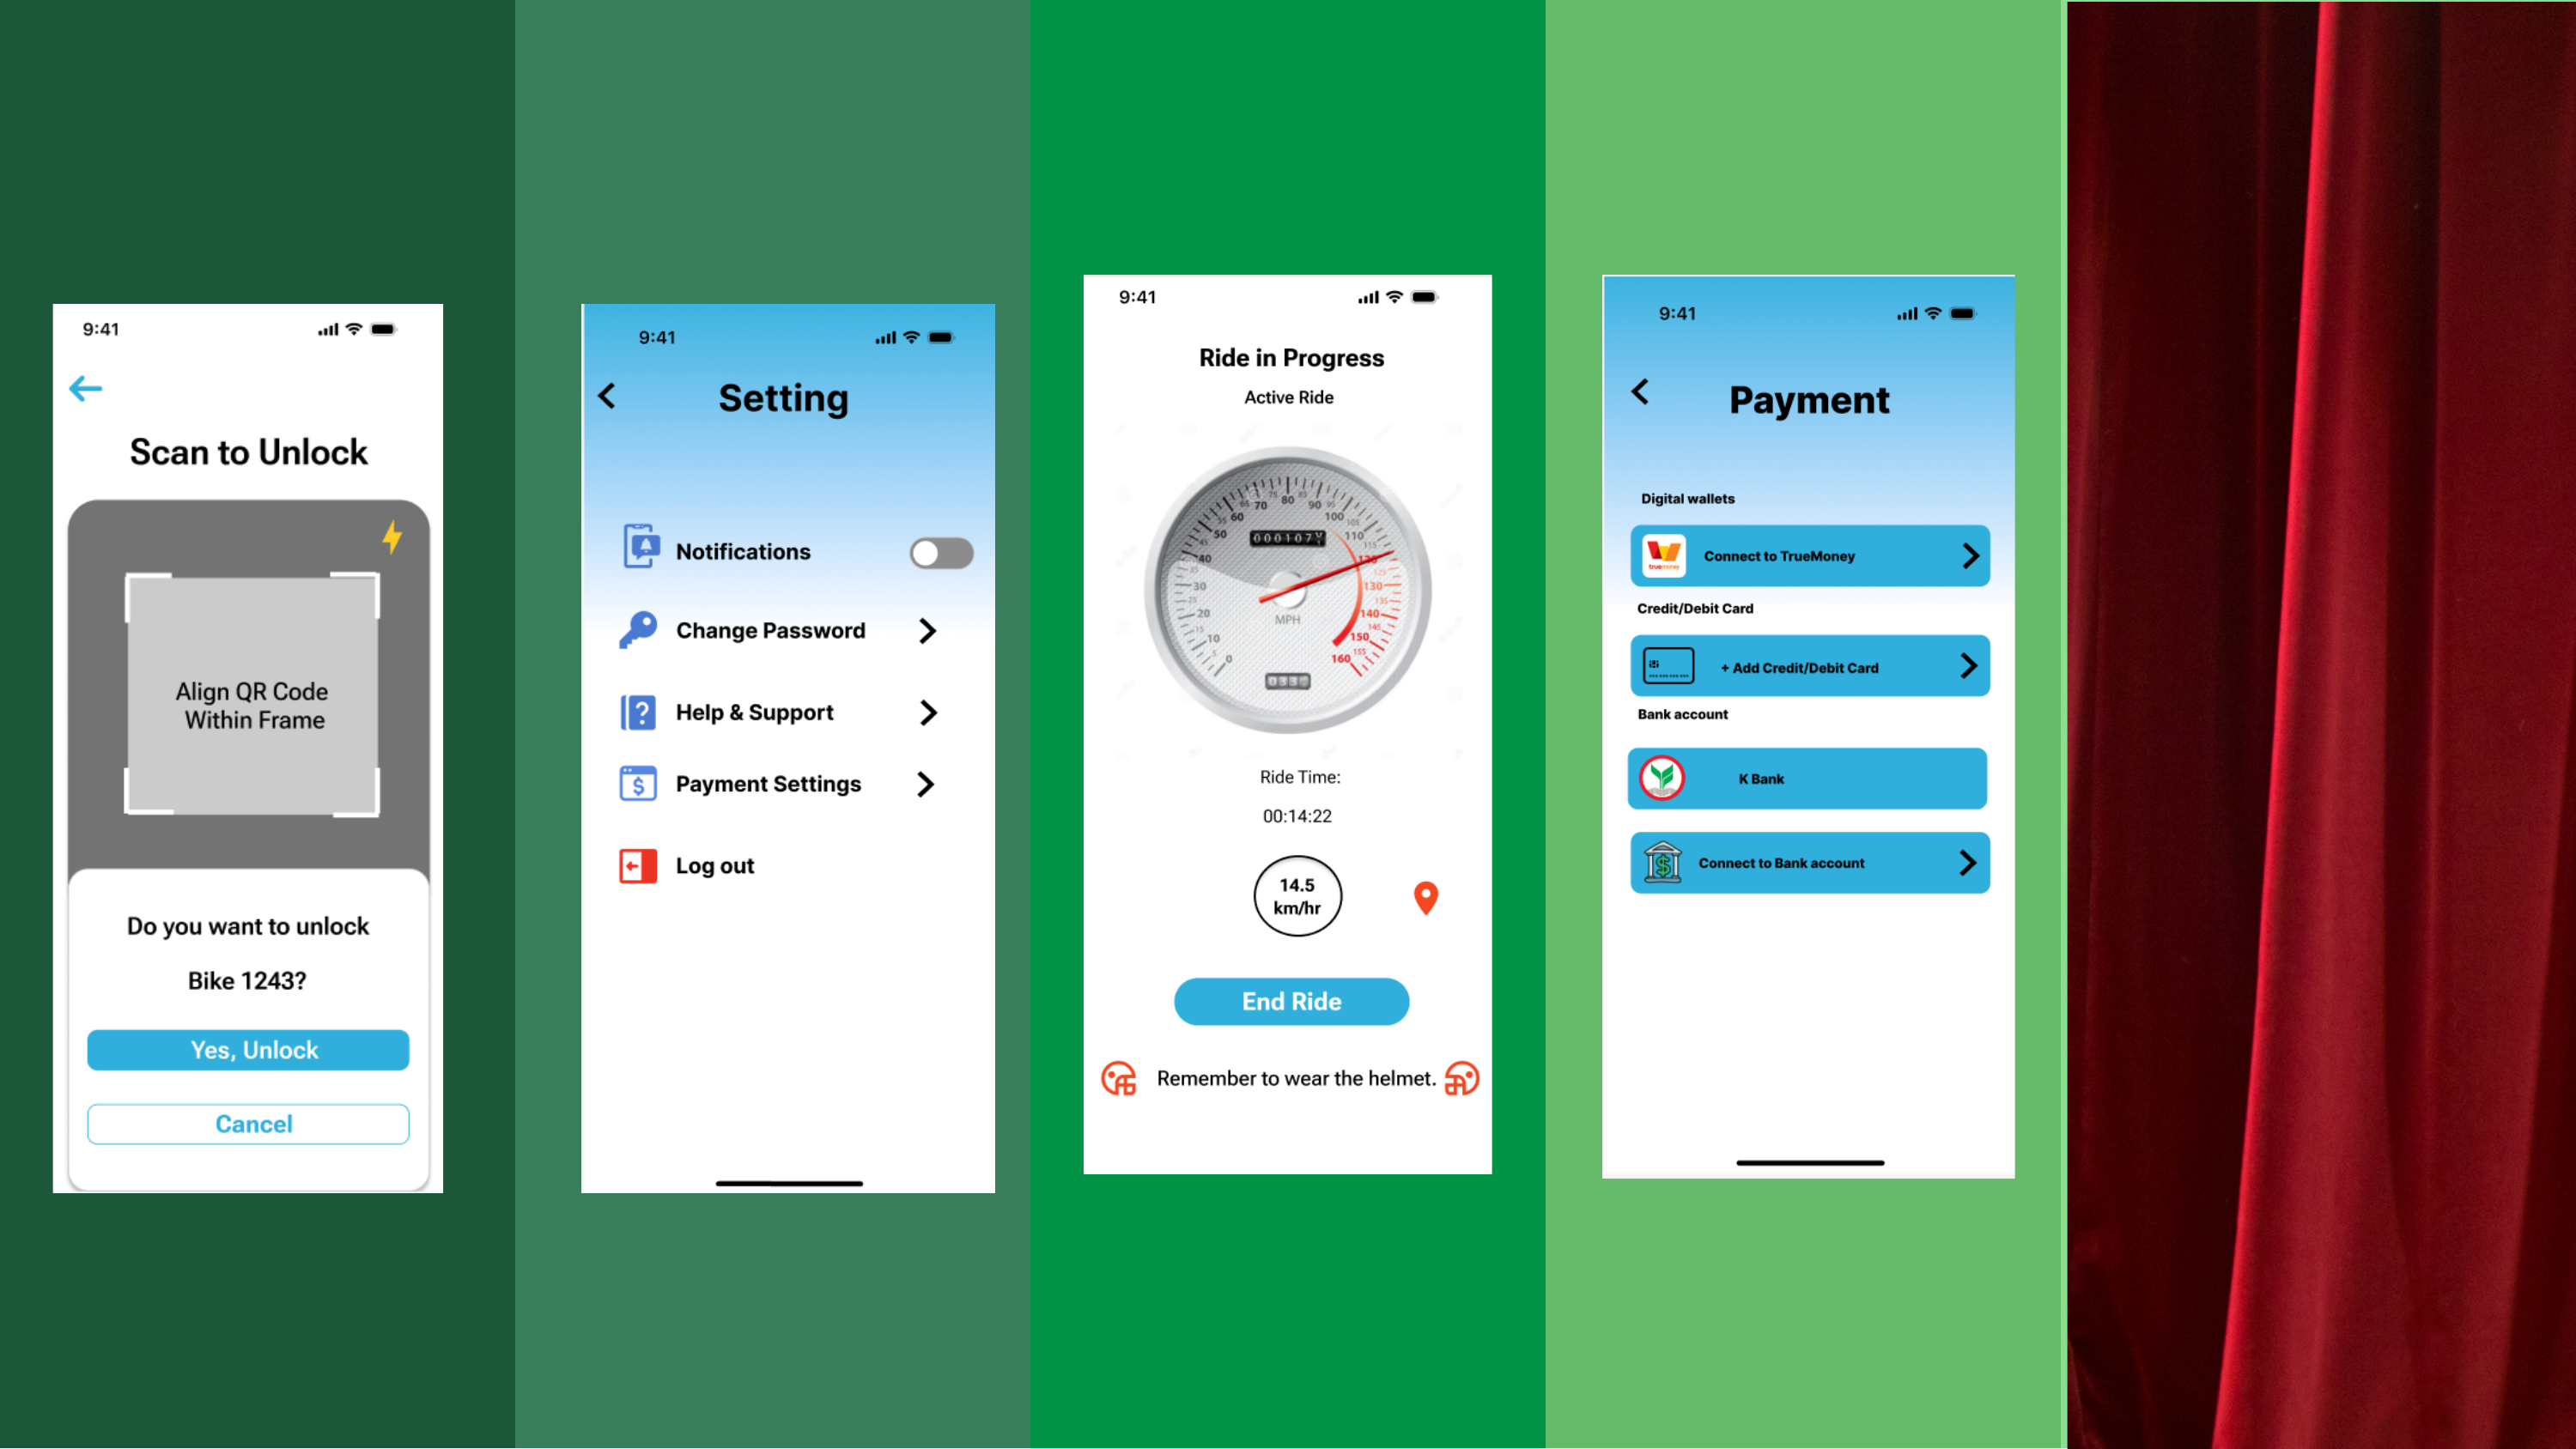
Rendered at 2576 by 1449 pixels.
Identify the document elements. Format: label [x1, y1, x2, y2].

text_box [0, 0, 2064, 1449]
text_box [2067, 2, 2576, 1449]
